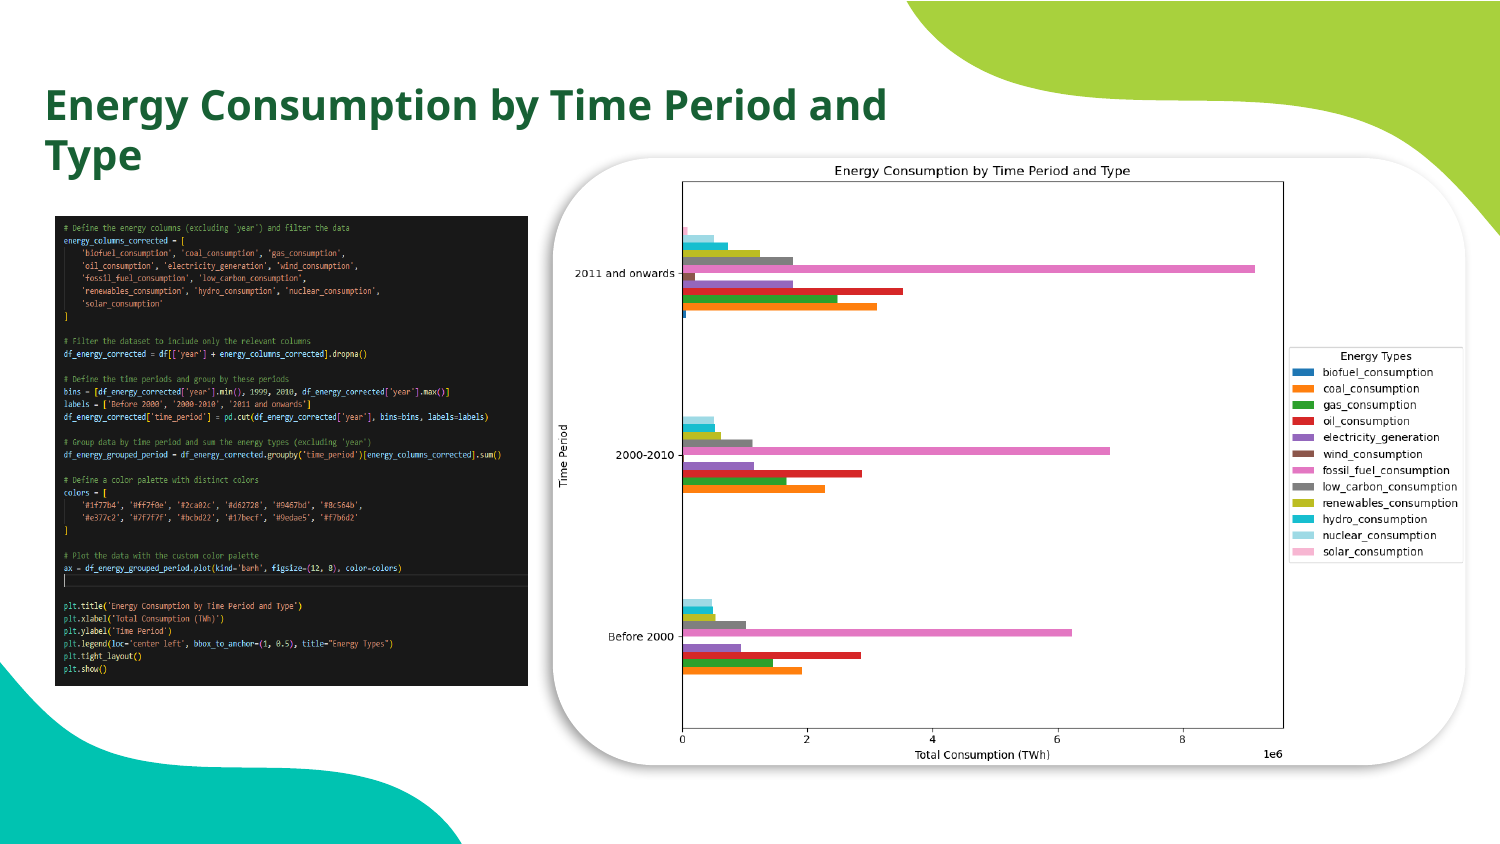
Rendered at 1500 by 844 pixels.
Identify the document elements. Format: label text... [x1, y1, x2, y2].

picture [552, 157, 1466, 766]
text_box Energy Consumption by Time Period and Type [29, 71, 1010, 187]
picture [54, 215, 528, 686]
